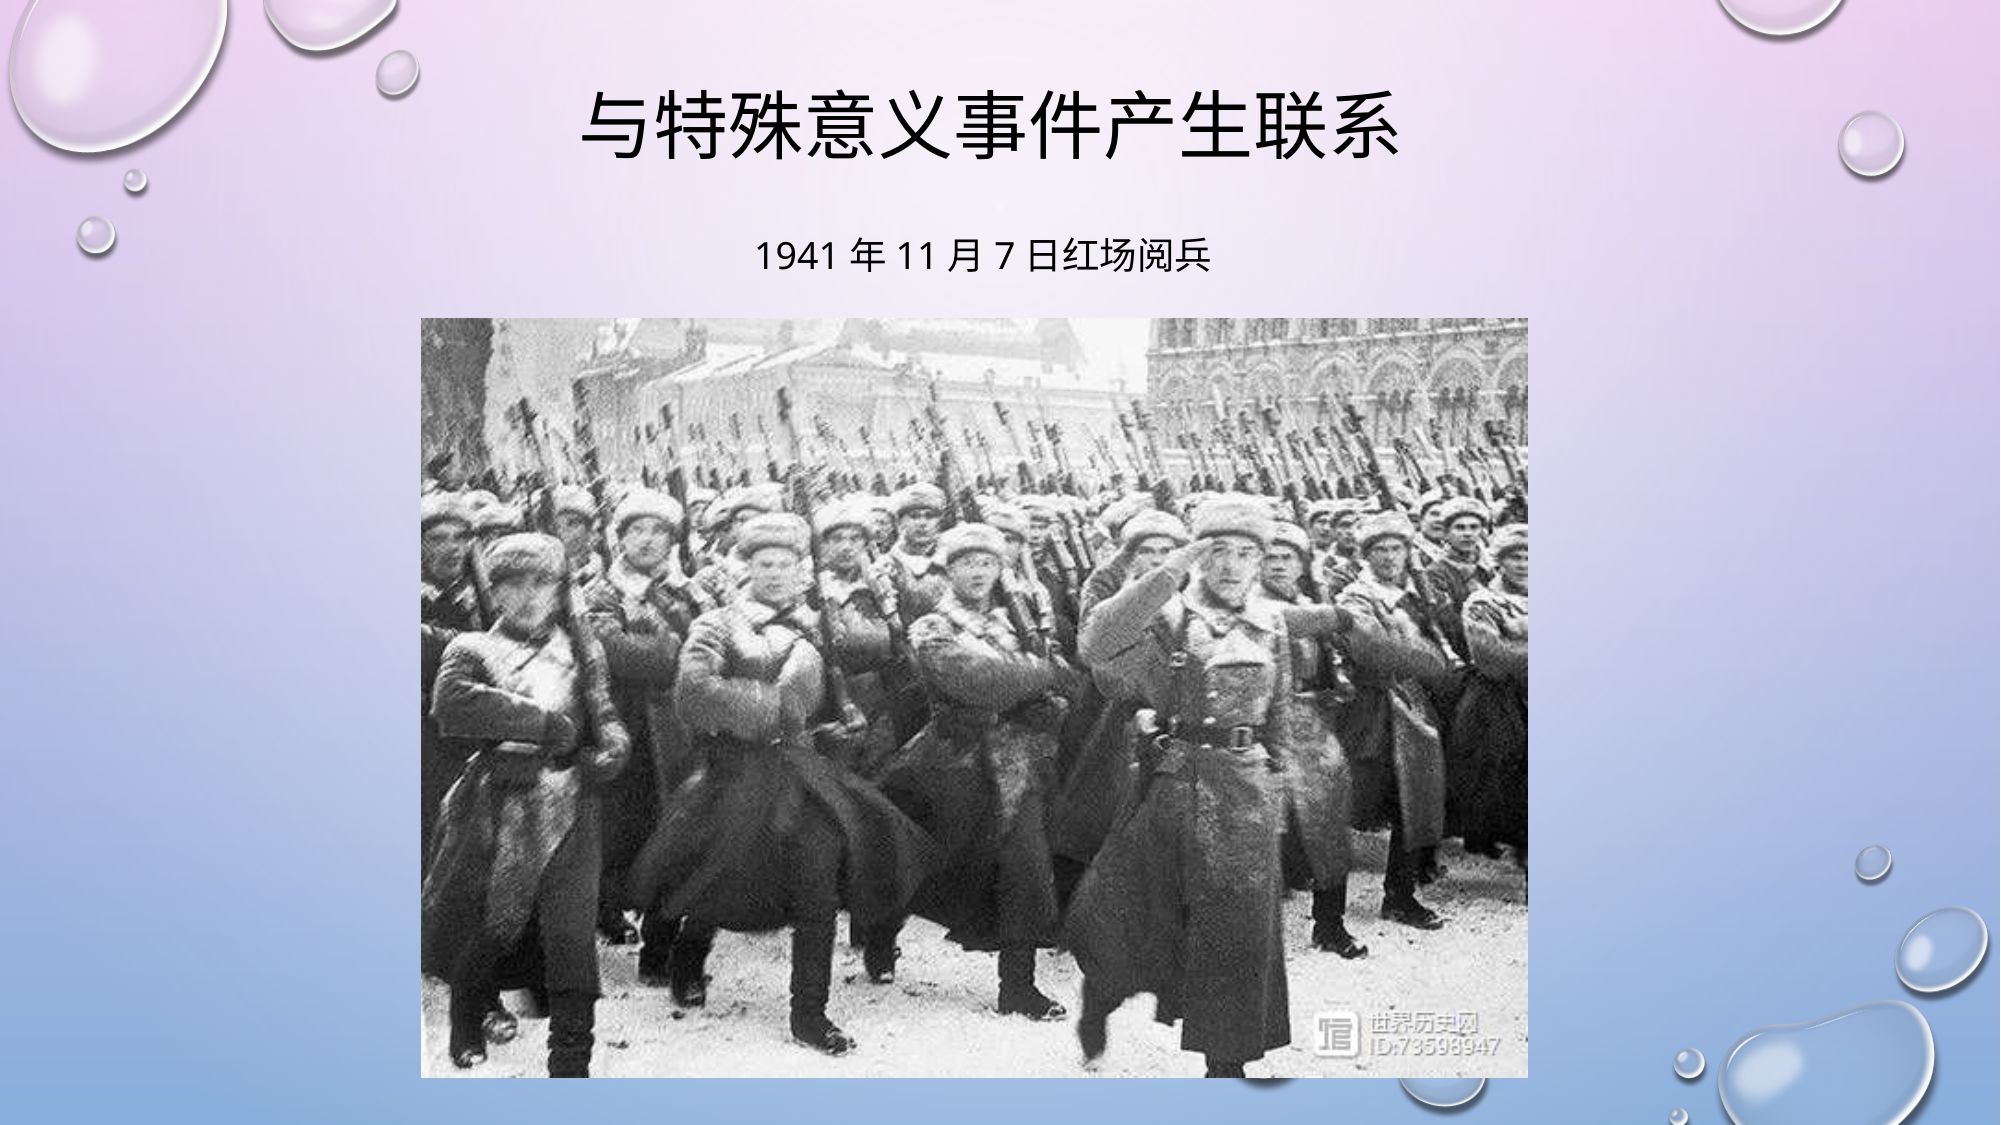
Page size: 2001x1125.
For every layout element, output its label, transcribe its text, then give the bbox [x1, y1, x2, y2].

title 与特殊意义事件产生联系 [140, 0, 1841, 260]
picture [0, 0, 2000, 1125]
text_box 1941年11月7日红场阅兵 [739, 224, 1886, 285]
